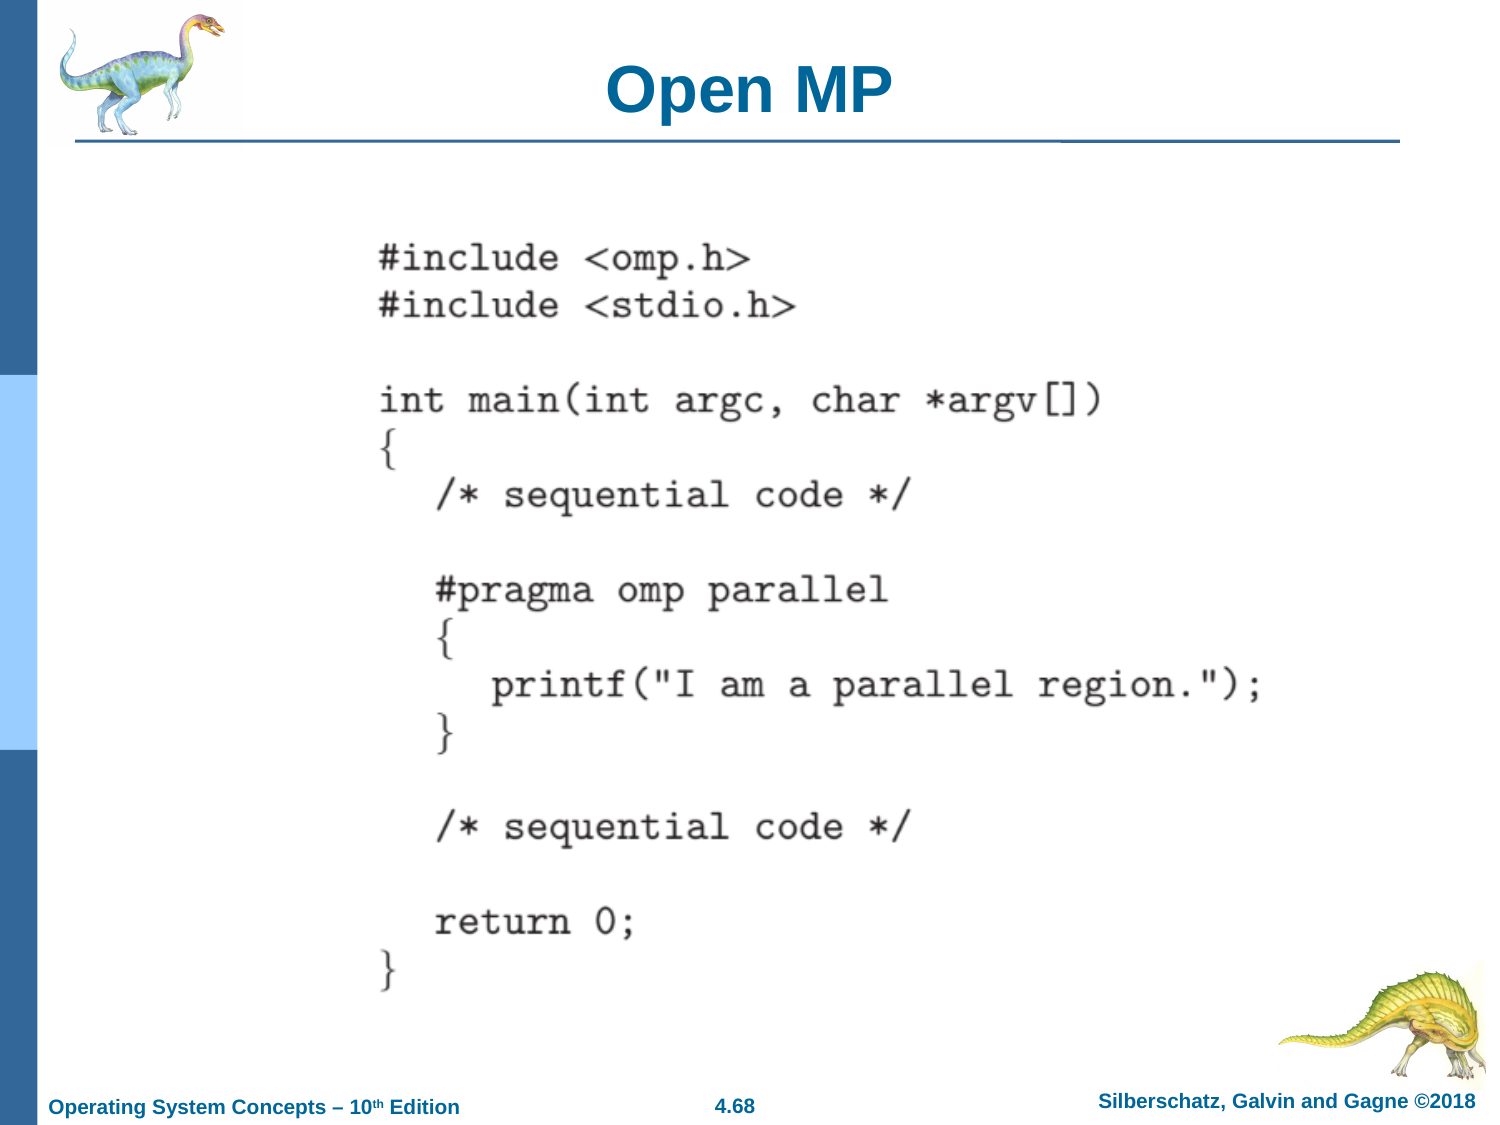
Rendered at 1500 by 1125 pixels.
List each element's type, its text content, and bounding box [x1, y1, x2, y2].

picture [46, 0, 243, 149]
picture [254, 209, 1486, 1090]
title Open MP [75, 38, 1425, 133]
